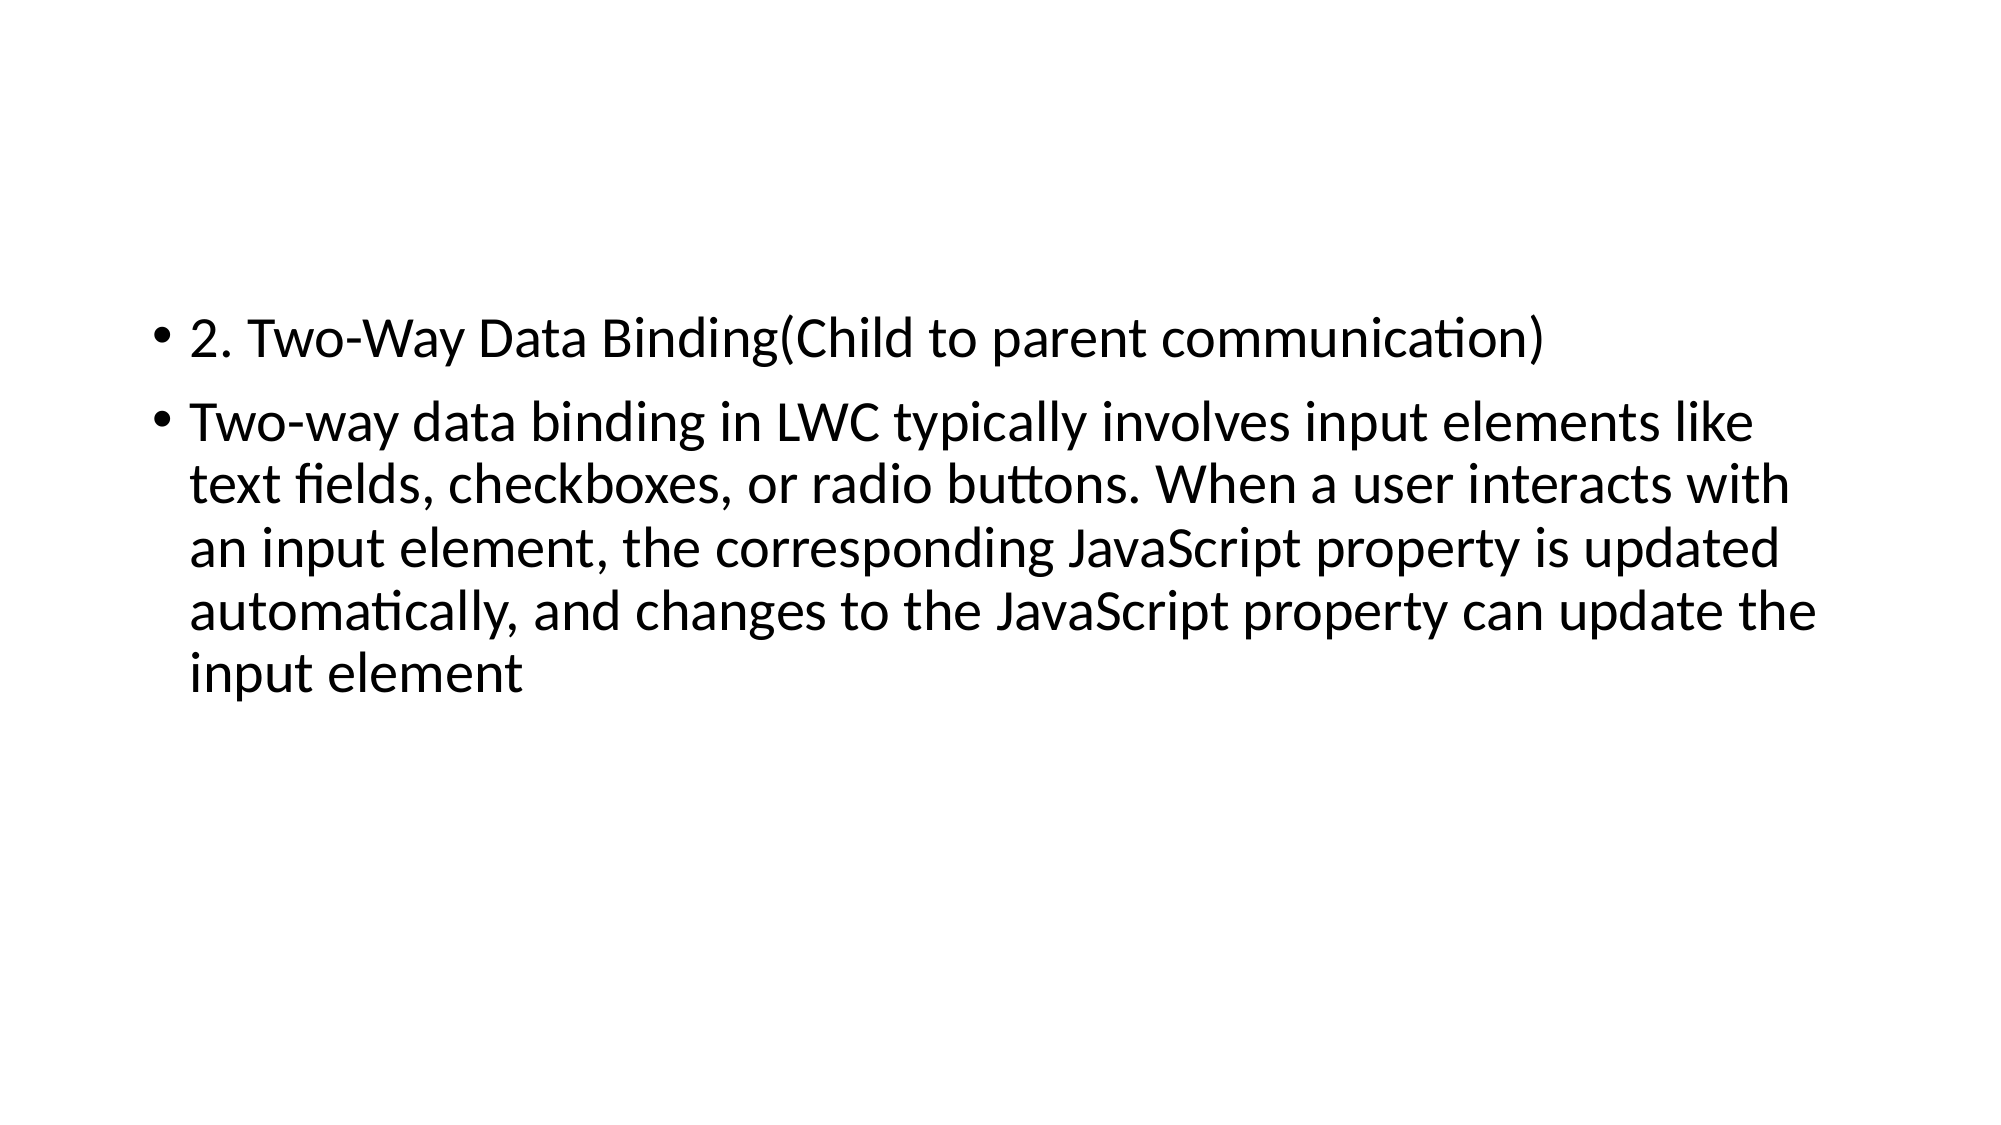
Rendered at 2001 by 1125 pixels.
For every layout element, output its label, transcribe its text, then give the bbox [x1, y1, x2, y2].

list 2. Two-Way Data Binding(Child to parent communication) Two-way data binding in LWC typically involves input elements like text fields, checkboxes, or radio buttons. When a user interacts with an input element, the corresponding JavaScript property is updated automatically, and changes to the JavaScript property can update the input element [137, 299, 1863, 1014]
